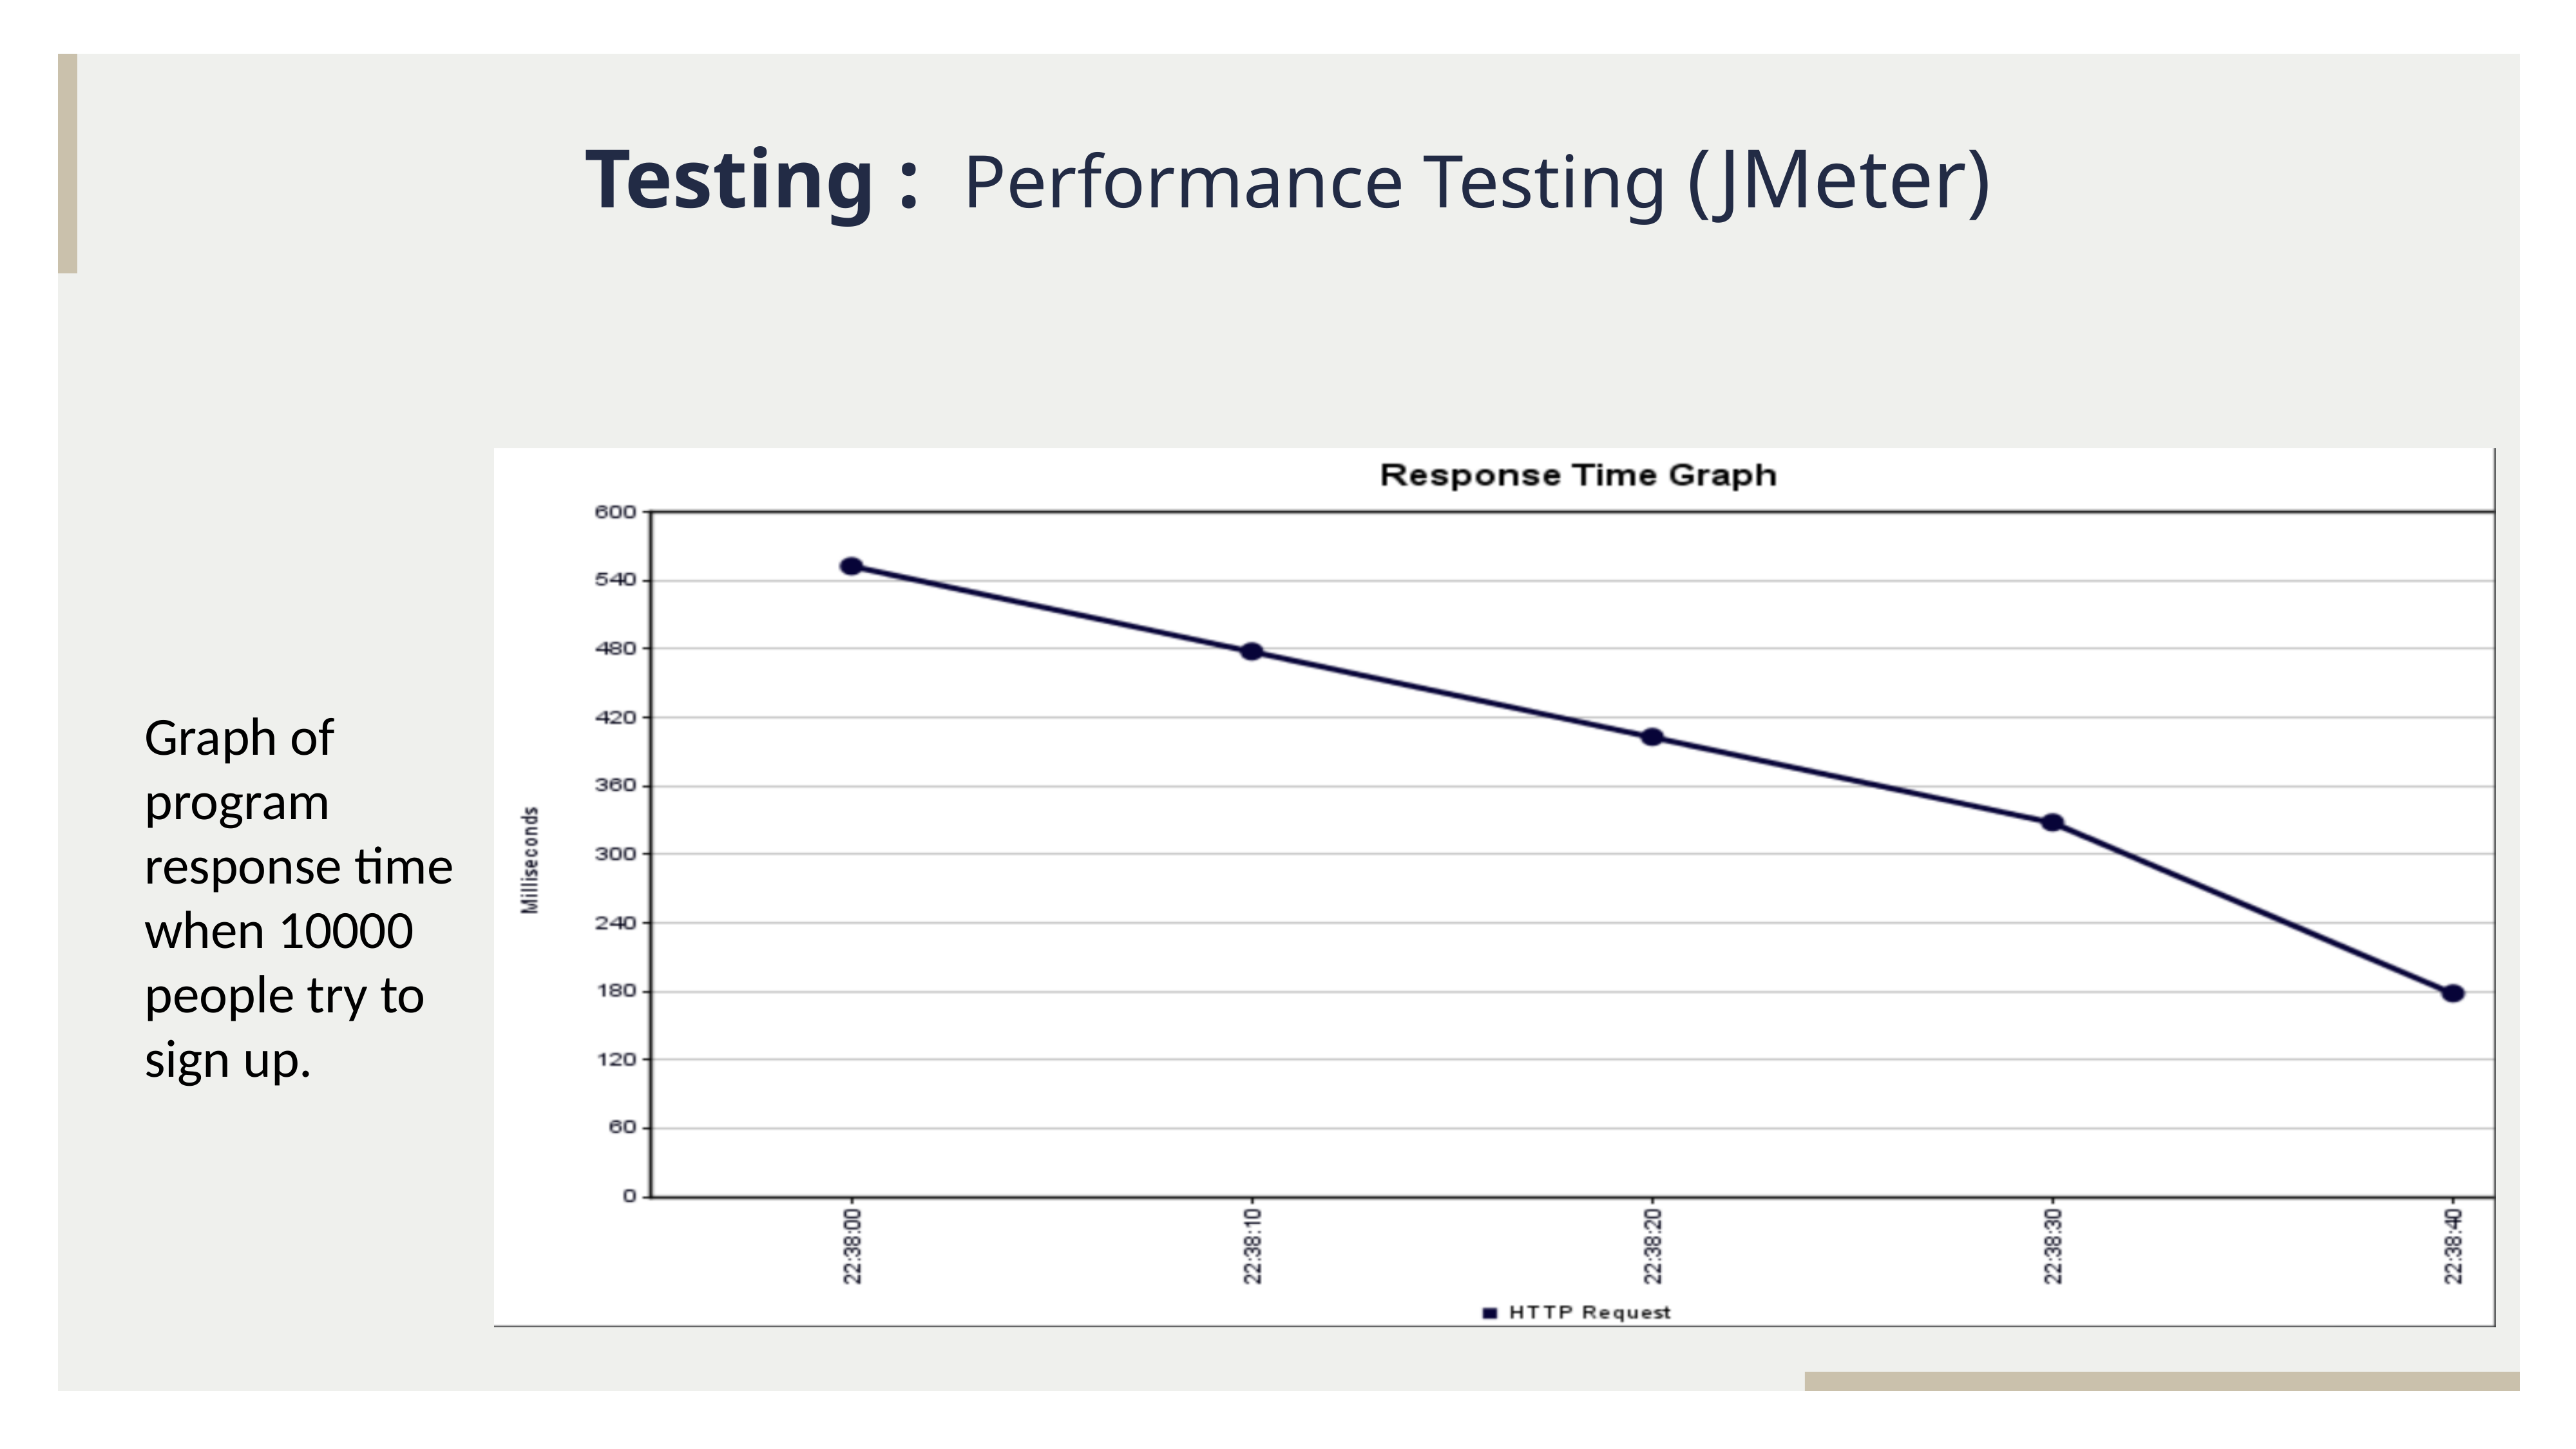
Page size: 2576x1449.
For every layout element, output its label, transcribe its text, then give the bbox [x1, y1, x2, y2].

text_box [1804, 1371, 2521, 1392]
text_box [57, 53, 2521, 1392]
text_box Graph of program response time when 10000 people try to sign up. [135, 697, 494, 1093]
text_box [57, 53, 78, 274]
picture [494, 448, 2496, 1327]
text_box Testing : Performance Testing (JMeter) [435, 122, 2141, 325]
